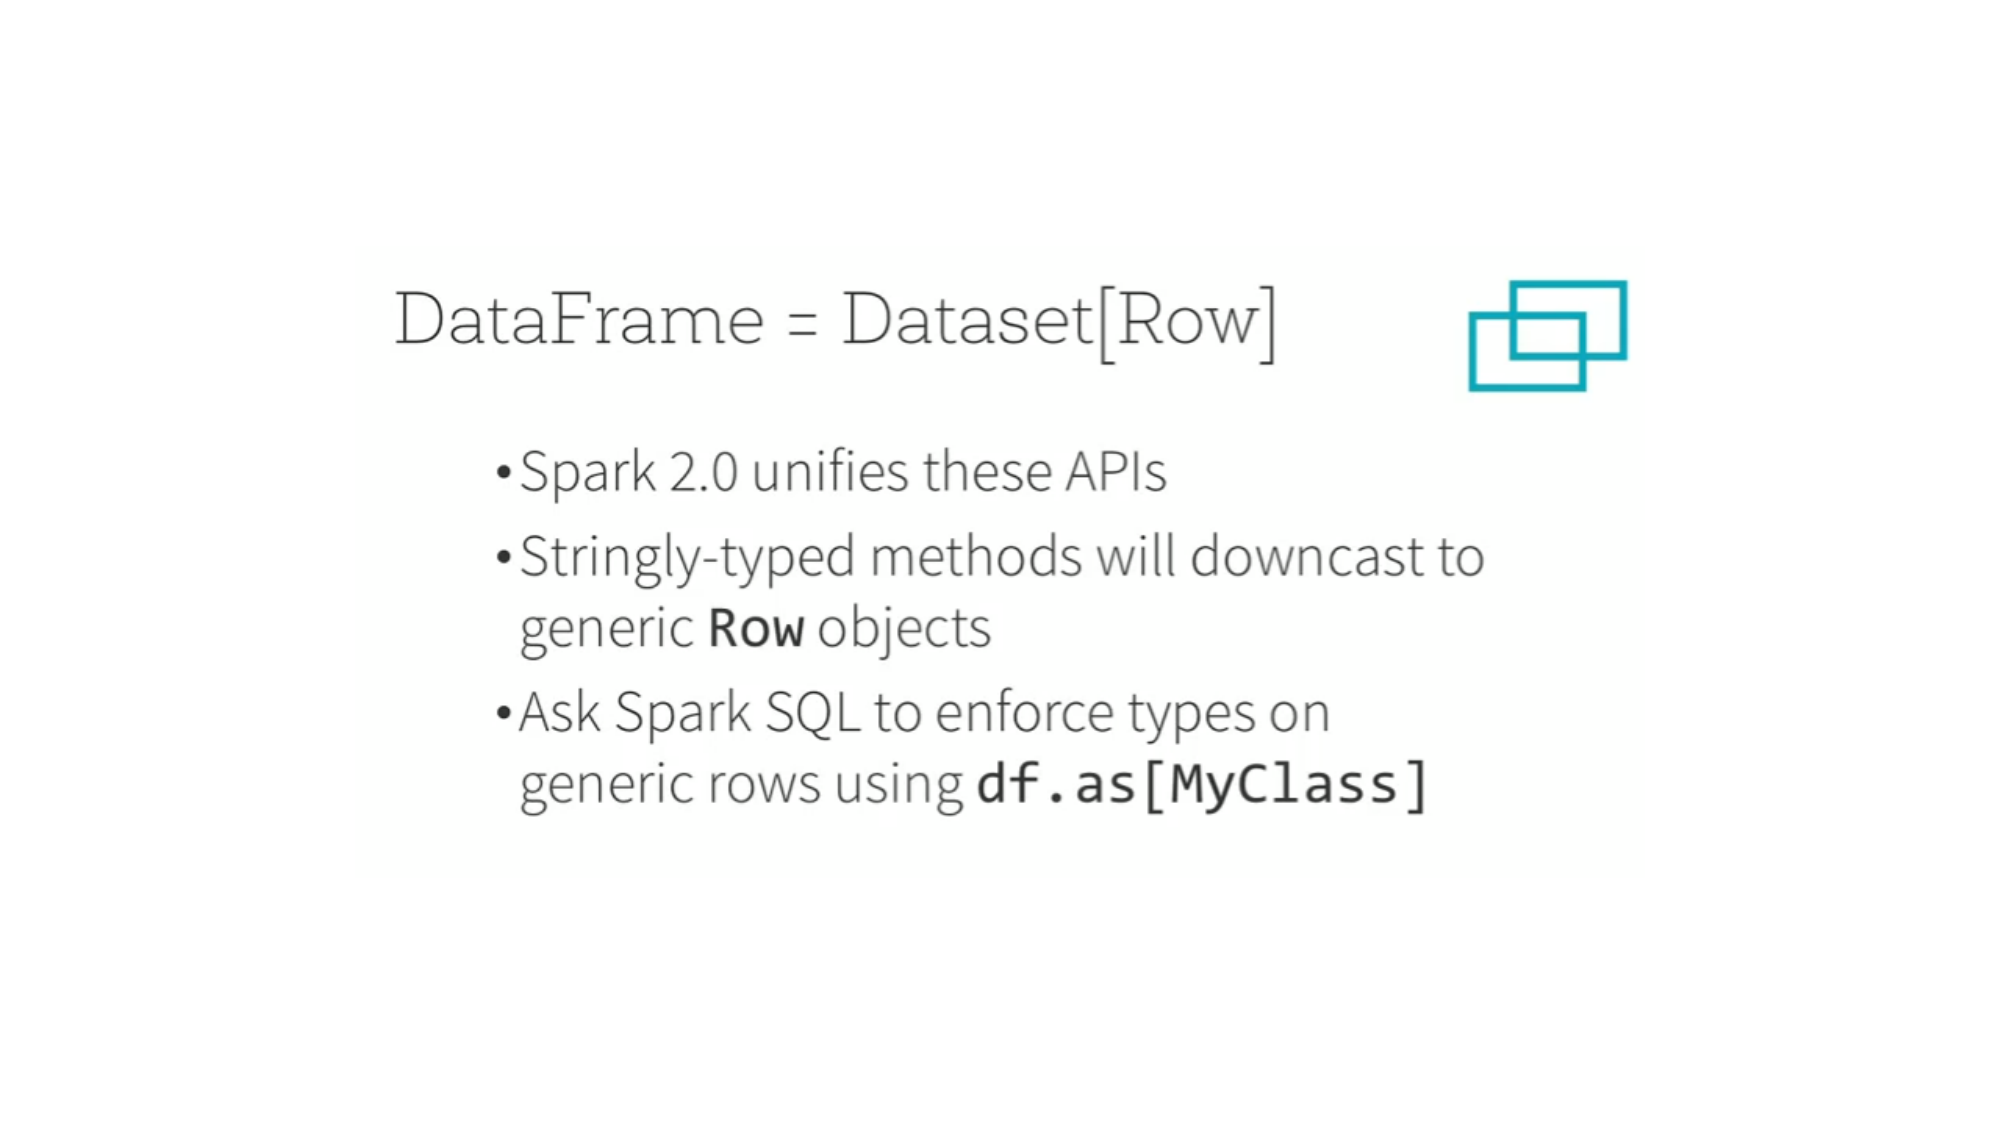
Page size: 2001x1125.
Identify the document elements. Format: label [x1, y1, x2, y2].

picture [355, 246, 1645, 879]
